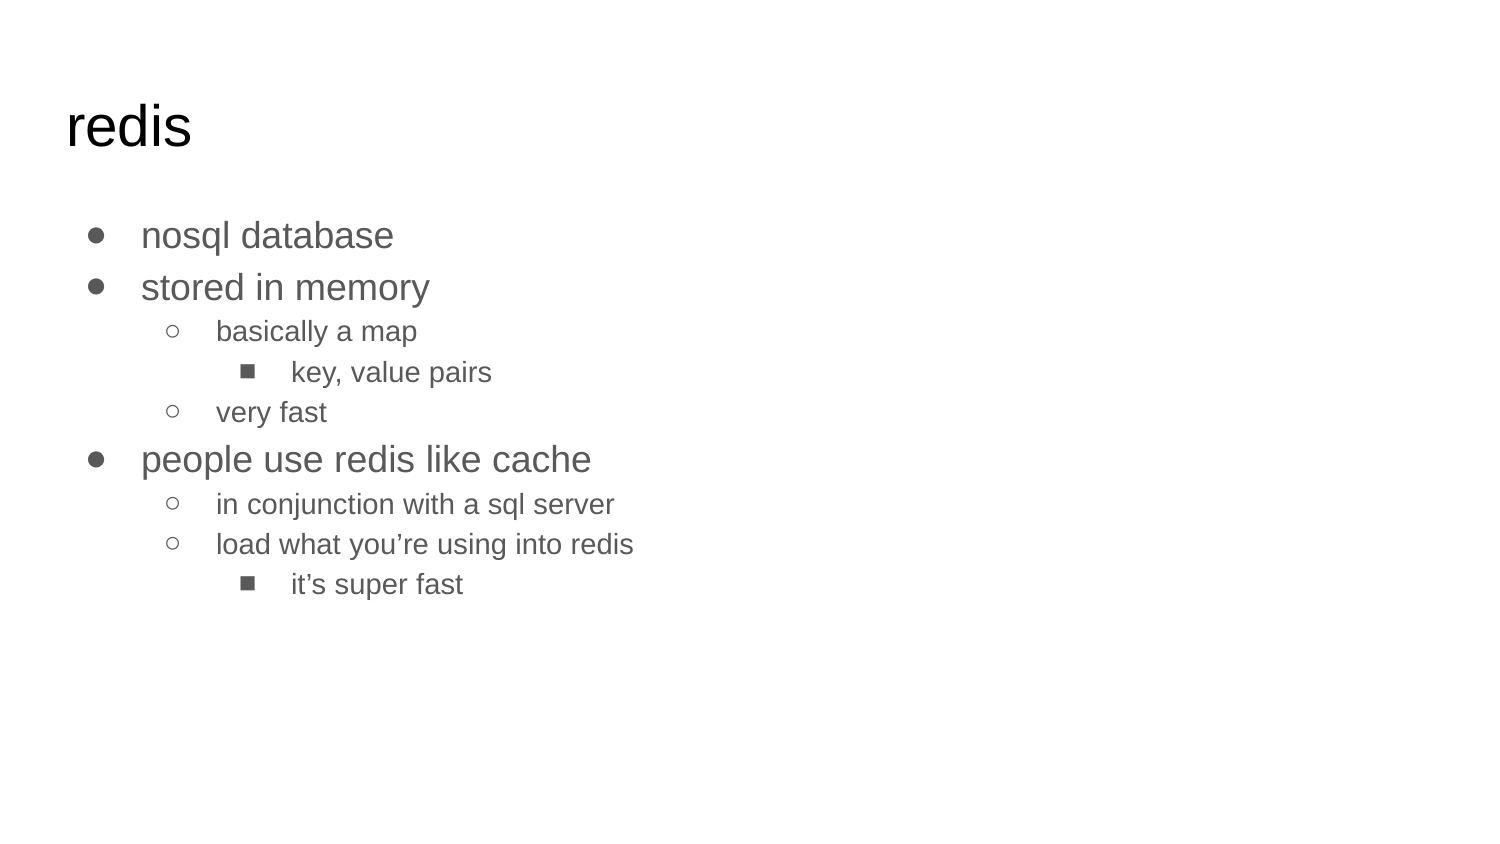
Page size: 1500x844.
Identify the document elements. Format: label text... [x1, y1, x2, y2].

list nosql database stored in memory basically a map key, value pairs very fast people use redis like cache in conjunction with a sql server load what you’re using into redis it’s super fast [51, 189, 1449, 750]
title redis [51, 72, 1449, 167]
